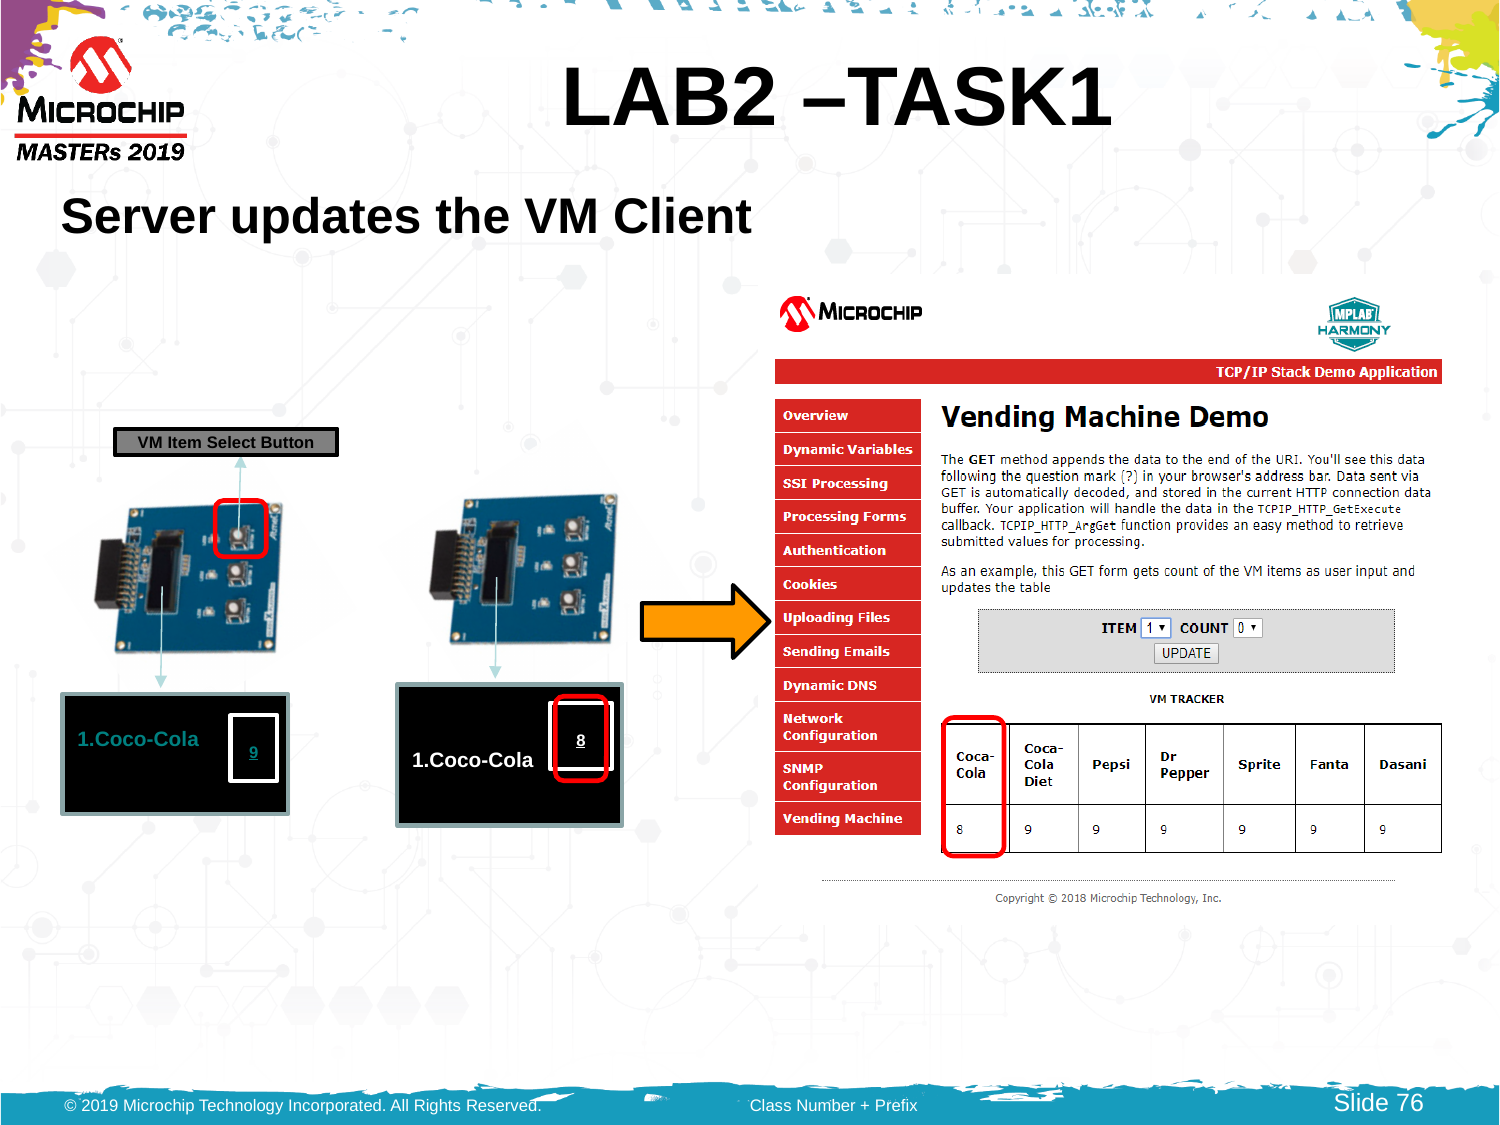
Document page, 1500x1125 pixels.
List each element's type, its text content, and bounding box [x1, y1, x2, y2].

title LAB2 –TASK1 [199, 49, 1476, 154]
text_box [62, 274, 1457, 925]
list Server updates the VM Client [45, 182, 1484, 990]
picture [0, 0, 1500, 1125]
